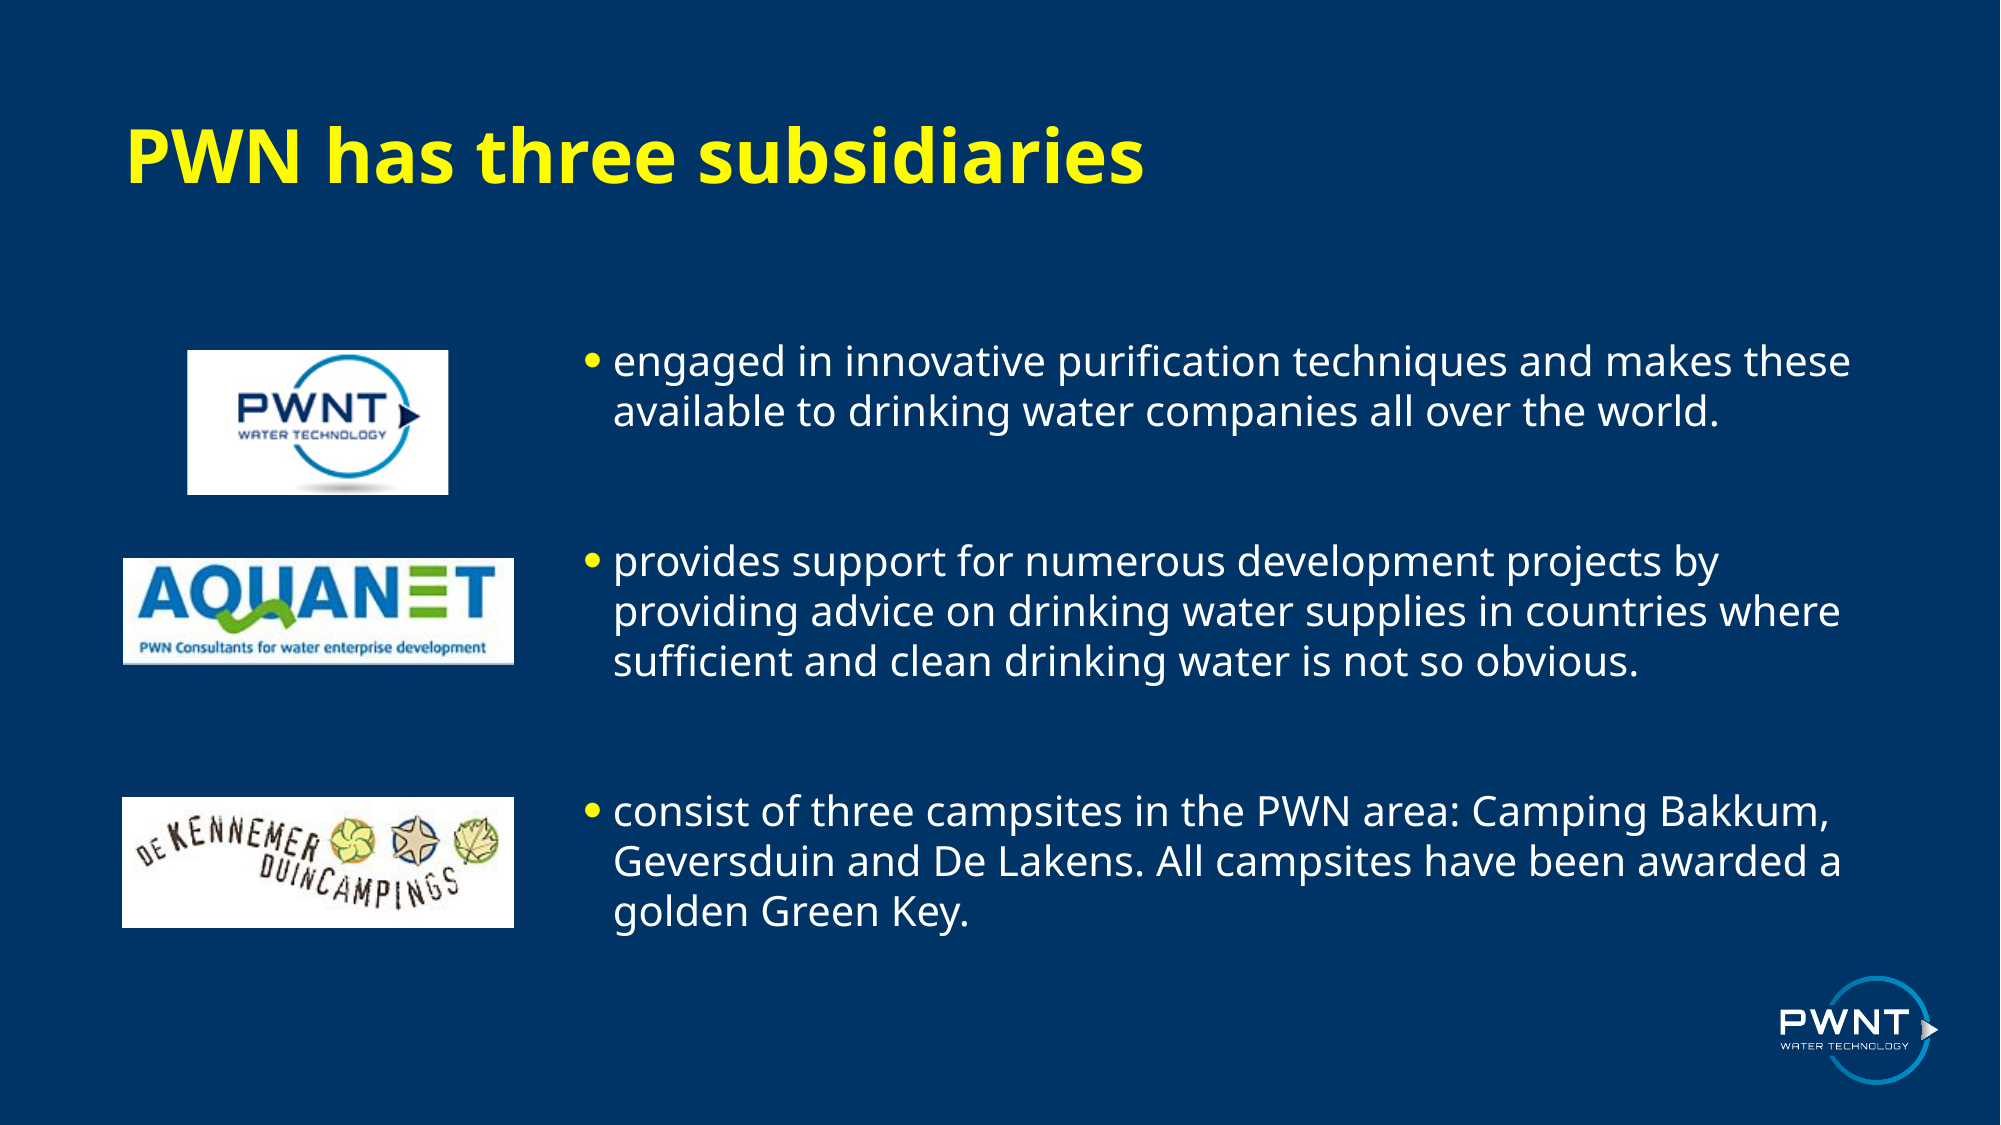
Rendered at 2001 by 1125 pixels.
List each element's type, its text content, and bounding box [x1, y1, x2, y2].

picture [122, 797, 514, 928]
title PWN has three subsidiaries [123, 0, 1876, 200]
picture [122, 558, 515, 665]
picture [187, 350, 449, 495]
list engaged in innovative purification techniques and makes these available to drinking water companies all over the world. provides support for numerous development projects by providing advice on drinking water supplies in countries where sufficient and clean drinking water is not so obvious. consist of three campsites in the PWN area: Camping Bakkum, Geversduin and De Lakens. All campsites have been awarded a golden Green Key. [583, 327, 1875, 994]
